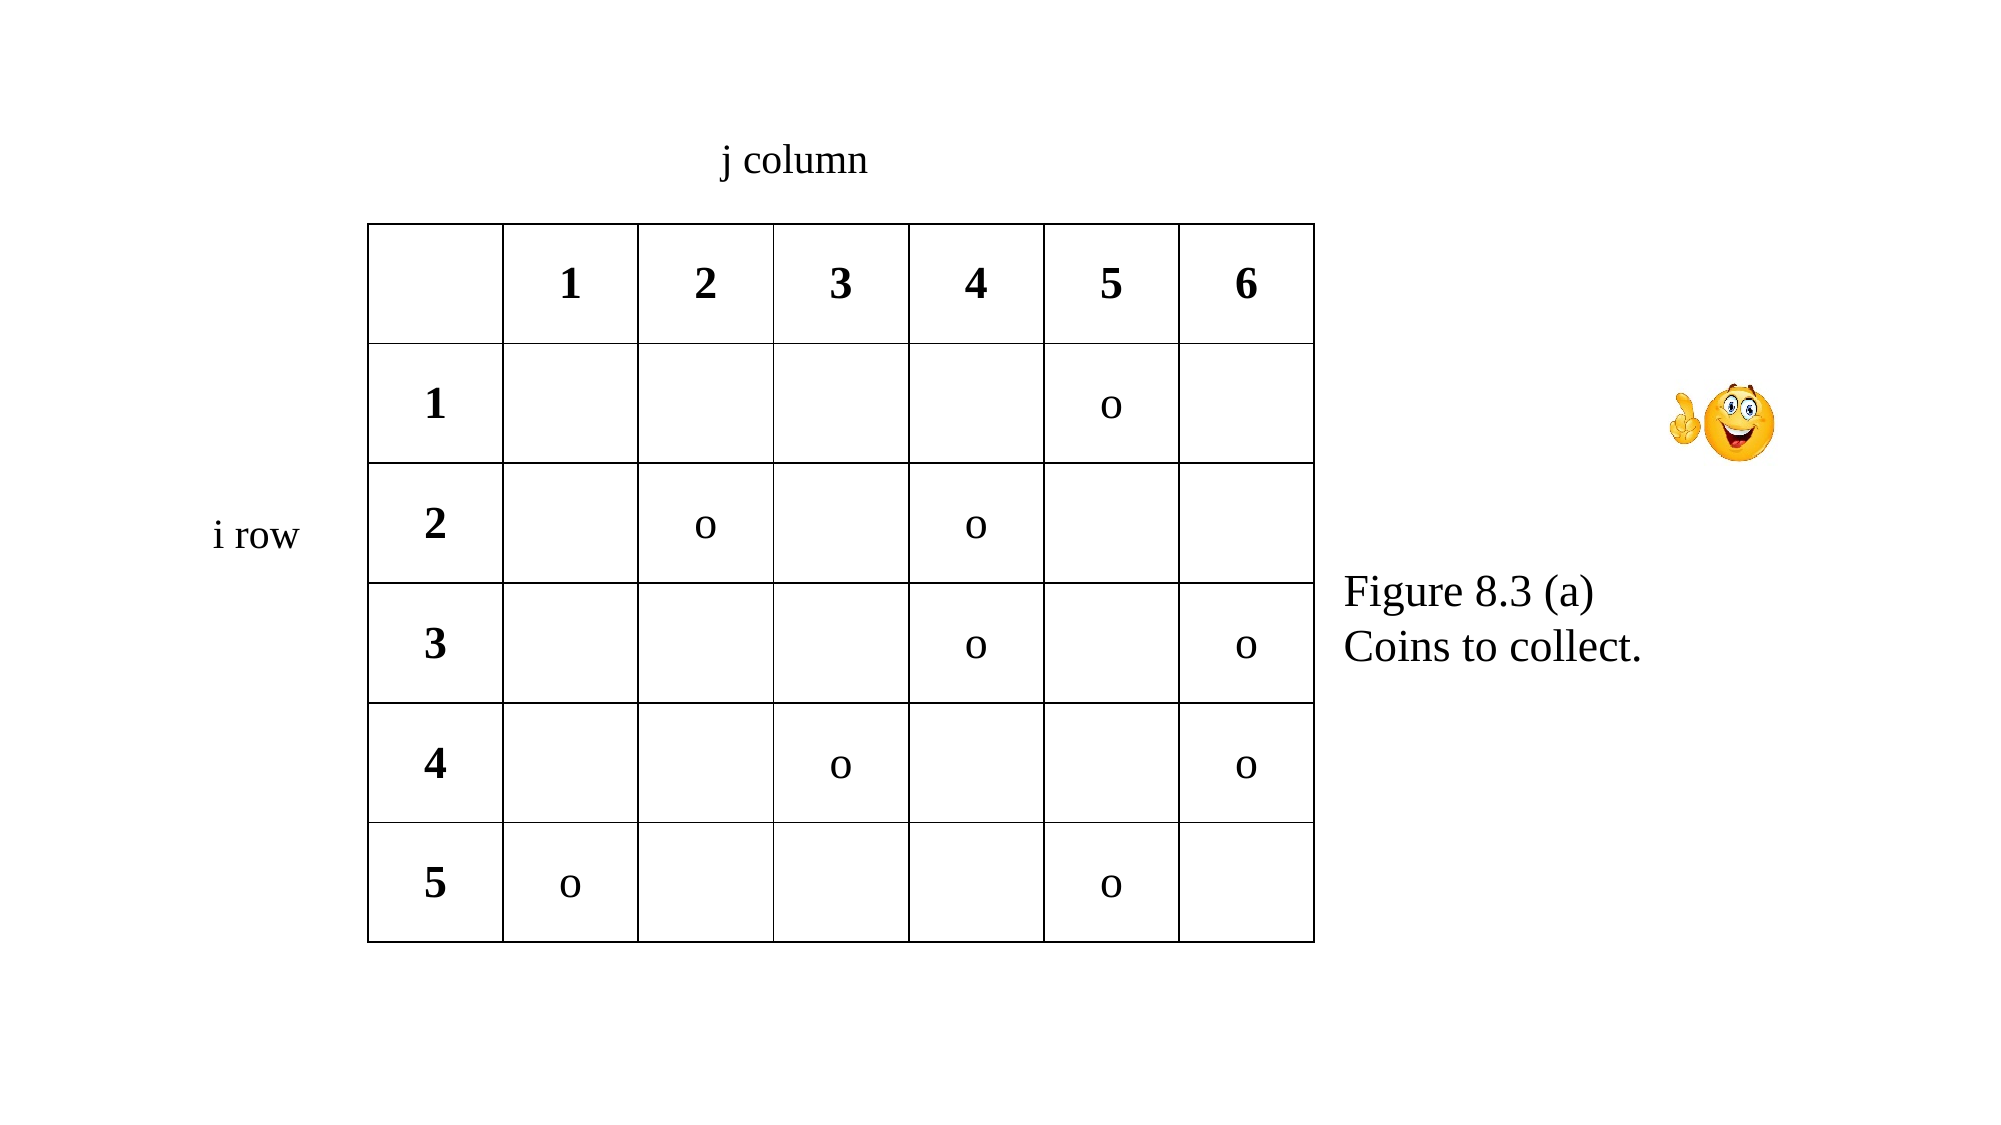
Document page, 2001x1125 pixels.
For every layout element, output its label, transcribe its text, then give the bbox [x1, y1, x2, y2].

table_cell o [1180, 584, 1313, 702]
table_header 3 [774, 225, 908, 343]
table_cell o [639, 464, 773, 582]
text_box i row [175, 499, 338, 565]
table_cell [1045, 704, 1178, 822]
table_cell 1 [369, 344, 502, 462]
table_cell o [1045, 344, 1178, 462]
table_cell [774, 823, 908, 941]
table_cell [504, 464, 637, 582]
table_header 1 [504, 225, 637, 343]
table_cell 3 [369, 584, 502, 702]
table_cell [1045, 464, 1178, 582]
table_cell [774, 464, 908, 582]
table_cell o [910, 584, 1043, 702]
table_cell o [1180, 704, 1313, 822]
table_cell [1180, 823, 1313, 941]
table_cell 2 [369, 464, 502, 582]
table_cell [910, 823, 1043, 941]
table_cell o [910, 464, 1043, 582]
table_cell [639, 344, 773, 462]
table_cell [504, 344, 637, 462]
text_box j column [589, 124, 1000, 189]
picture [1668, 379, 1778, 466]
table_cell o [504, 823, 637, 941]
table_cell [1045, 584, 1178, 702]
table_header 4 [910, 225, 1043, 343]
table_header 2 [639, 225, 773, 343]
table_cell [504, 584, 637, 702]
table_header [369, 225, 502, 343]
table_header 5 [1045, 225, 1178, 343]
table_cell [639, 823, 773, 941]
table_cell [1180, 344, 1313, 462]
table_cell 4 [369, 704, 502, 822]
table_cell [504, 704, 637, 822]
table_cell o [774, 704, 908, 822]
table_cell [774, 344, 908, 462]
table_cell 5 [369, 823, 502, 941]
table_cell [639, 704, 773, 822]
table_cell o [1045, 823, 1178, 941]
table_cell [639, 584, 773, 702]
text_box Figure 8.3 (a) Coins to collect. [1328, 553, 1723, 695]
table_cell [910, 344, 1043, 462]
table_cell [1180, 464, 1313, 582]
table_header 6 [1180, 225, 1313, 343]
table_cell [910, 704, 1043, 822]
table_cell [774, 584, 908, 702]
